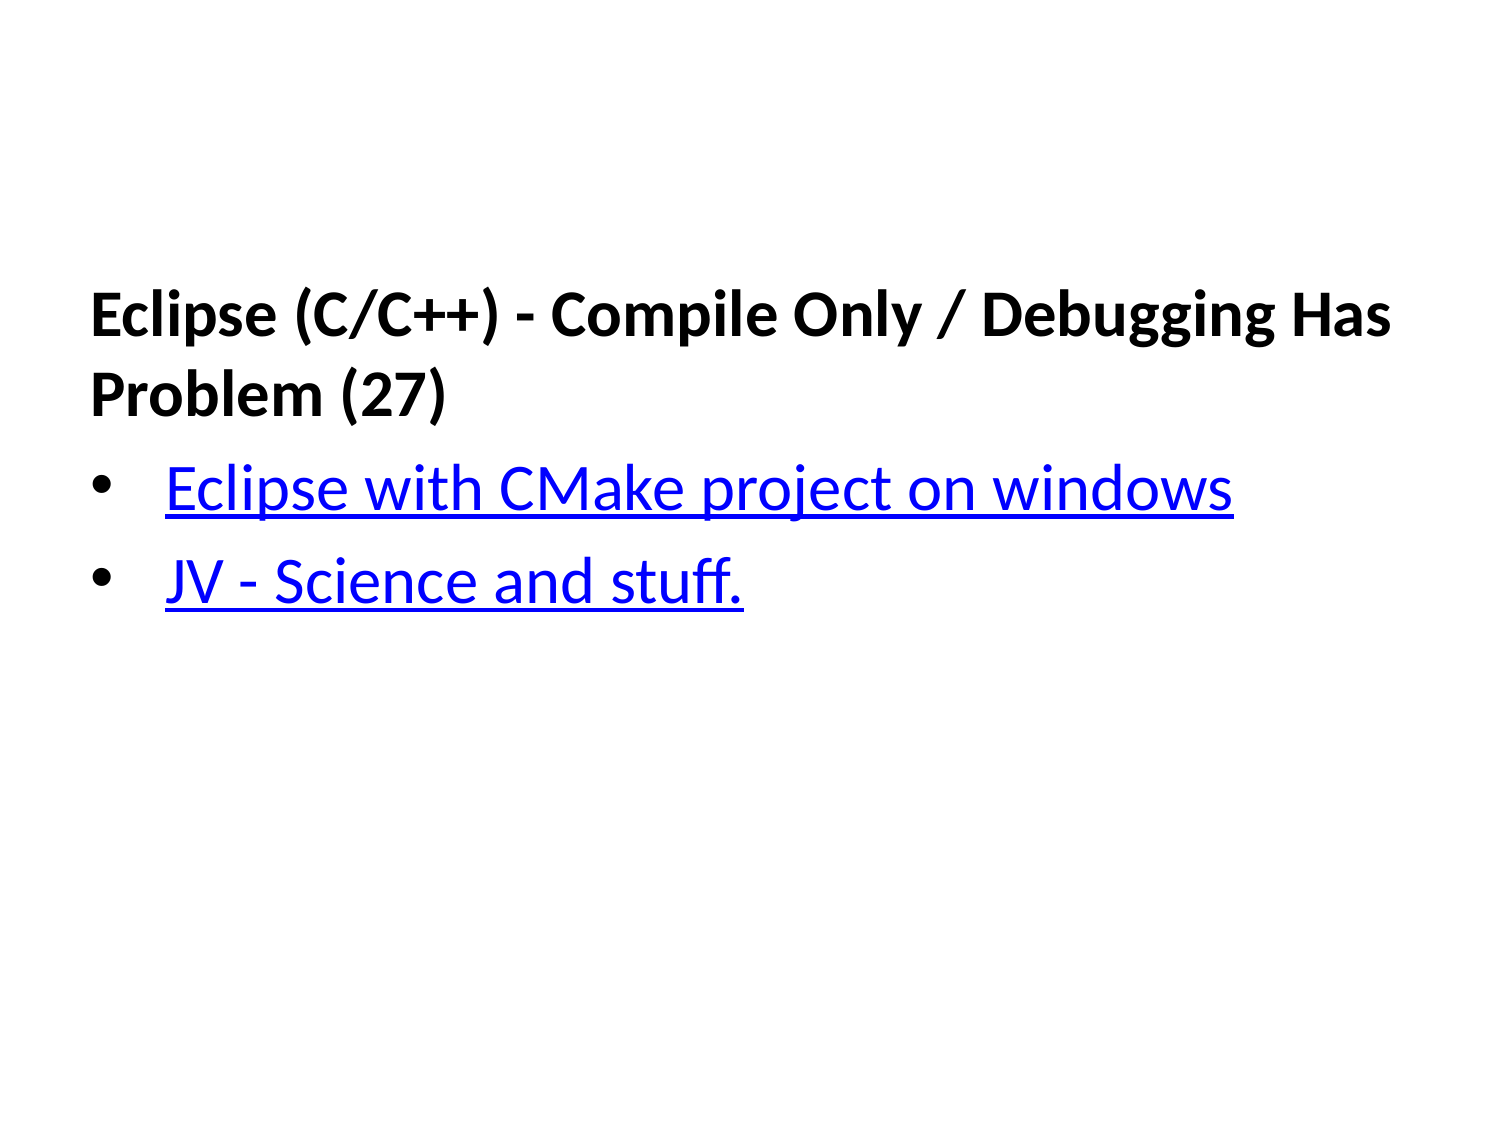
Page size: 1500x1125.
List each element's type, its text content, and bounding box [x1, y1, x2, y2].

list Eclipse (C/C++) - Compile Only / Debugging Has Problem (27) Eclipse with CMake project on windows JV - Science and stuff. [75, 262, 1425, 1005]
